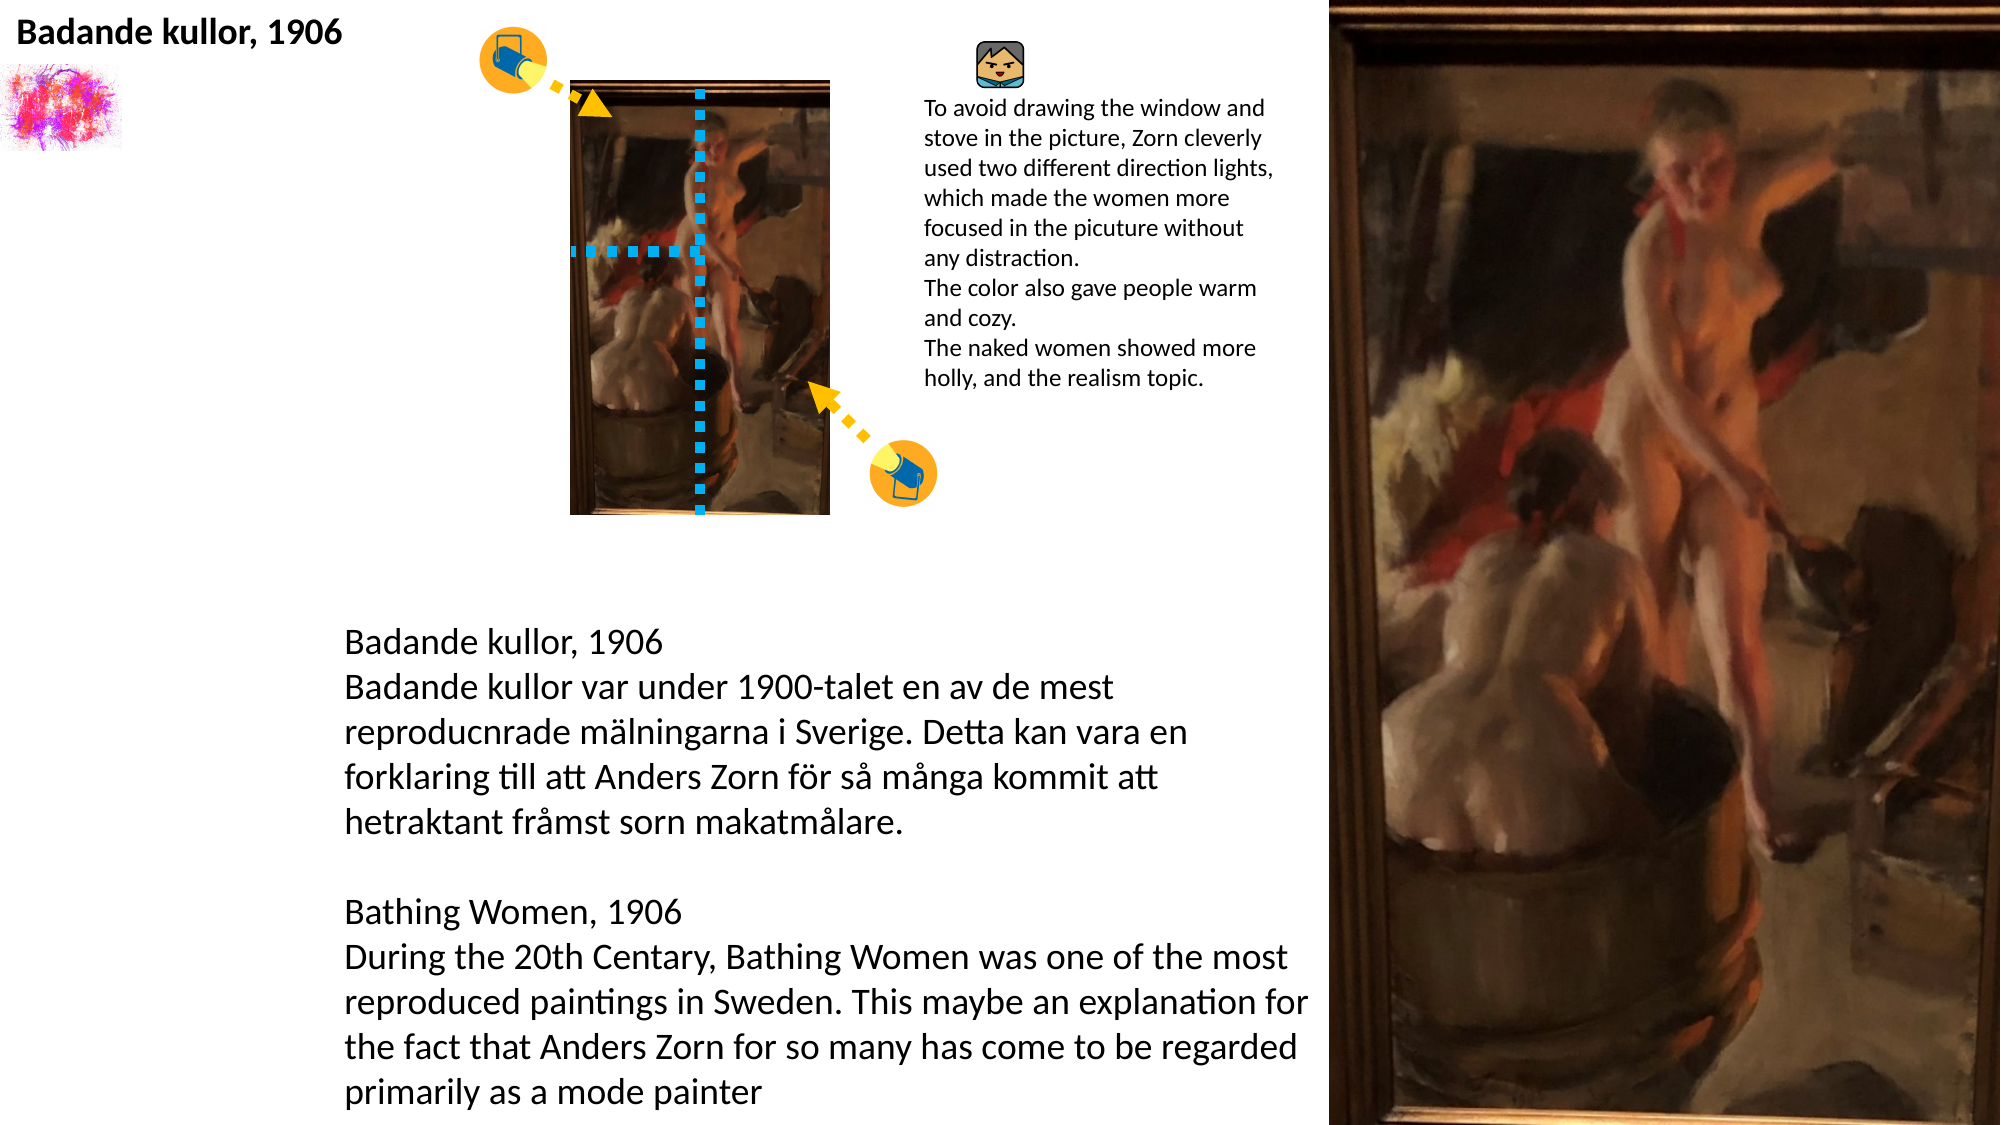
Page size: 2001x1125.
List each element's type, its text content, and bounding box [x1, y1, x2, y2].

picture [969, 34, 1031, 95]
text_box Badande kullor, 1906 Badande kullor var under 1900-talet en av de mest reproducnrade mälningarna i Sverige. Detta kan vara en forklaring till att Anders Zorn för så många kommit att hetraktant fråmst sorn makatmålare. Bathing Women, 1906 During the 20th Centary, Bathing Women was one of the most reproduced paintings in Sweden. This maybe an explanation for the fact that Anders Zorn for so many has come to be regarded primarily as a mode painter [329, 609, 1329, 1120]
text_box To avoid drawing the window and stove in the picture, Zorn cleverly used two different direction lights, which made the women more focused in the picuture without any distraction. The color also gave people warm and cozy. The naked women showed more holly, and the realism topic. [909, 84, 1297, 399]
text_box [552, 84, 613, 118]
picture [0, 64, 122, 151]
text_box Badande kullor, 1906 [1, 0, 358, 60]
picture [570, 252, 700, 515]
picture [866, 436, 942, 510]
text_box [807, 381, 868, 440]
picture [701, 80, 830, 515]
picture [1329, 0, 2000, 1125]
picture [570, 80, 700, 251]
picture [478, 26, 548, 95]
